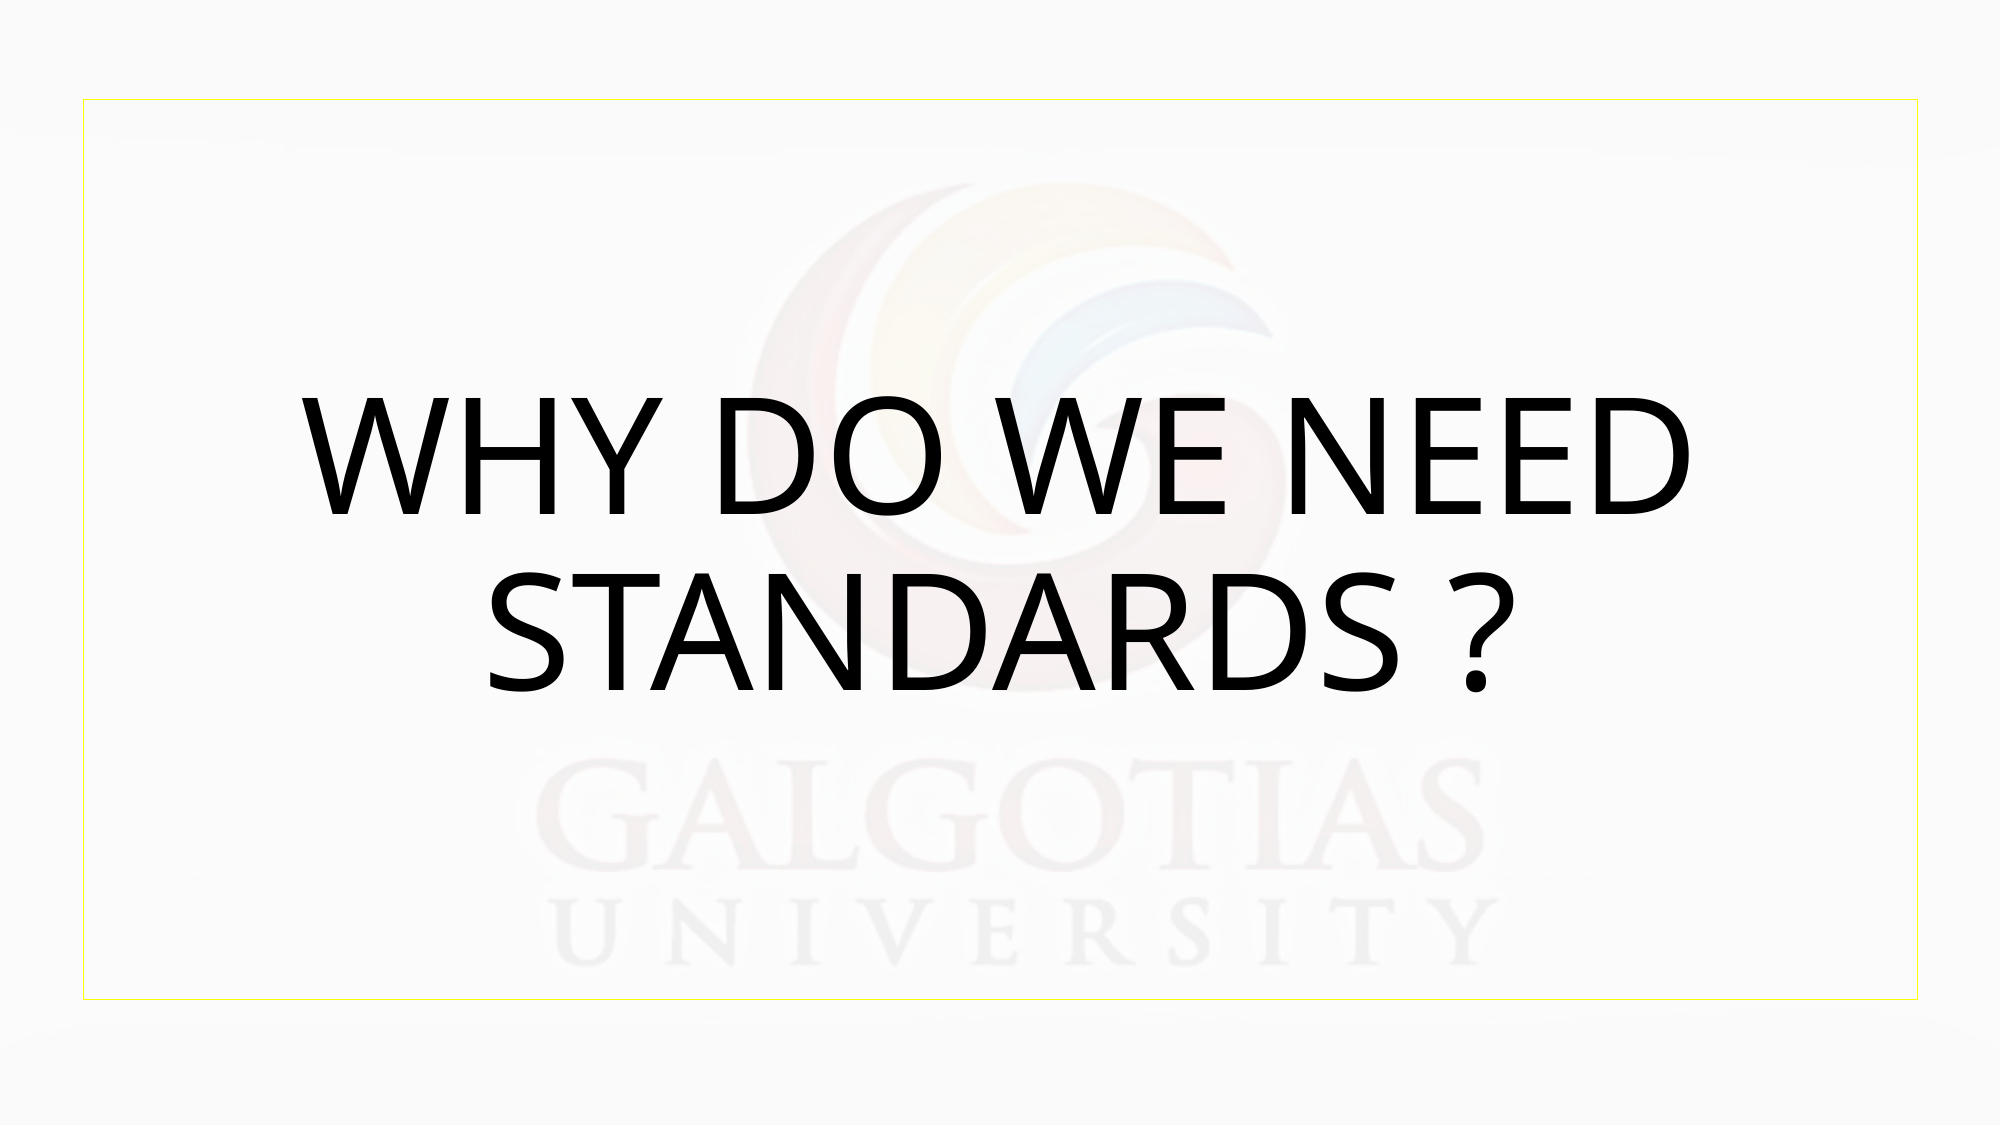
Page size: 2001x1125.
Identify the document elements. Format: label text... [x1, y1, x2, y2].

title WHY DO WE NEED STANDARDS ? [83, 99, 1918, 1000]
